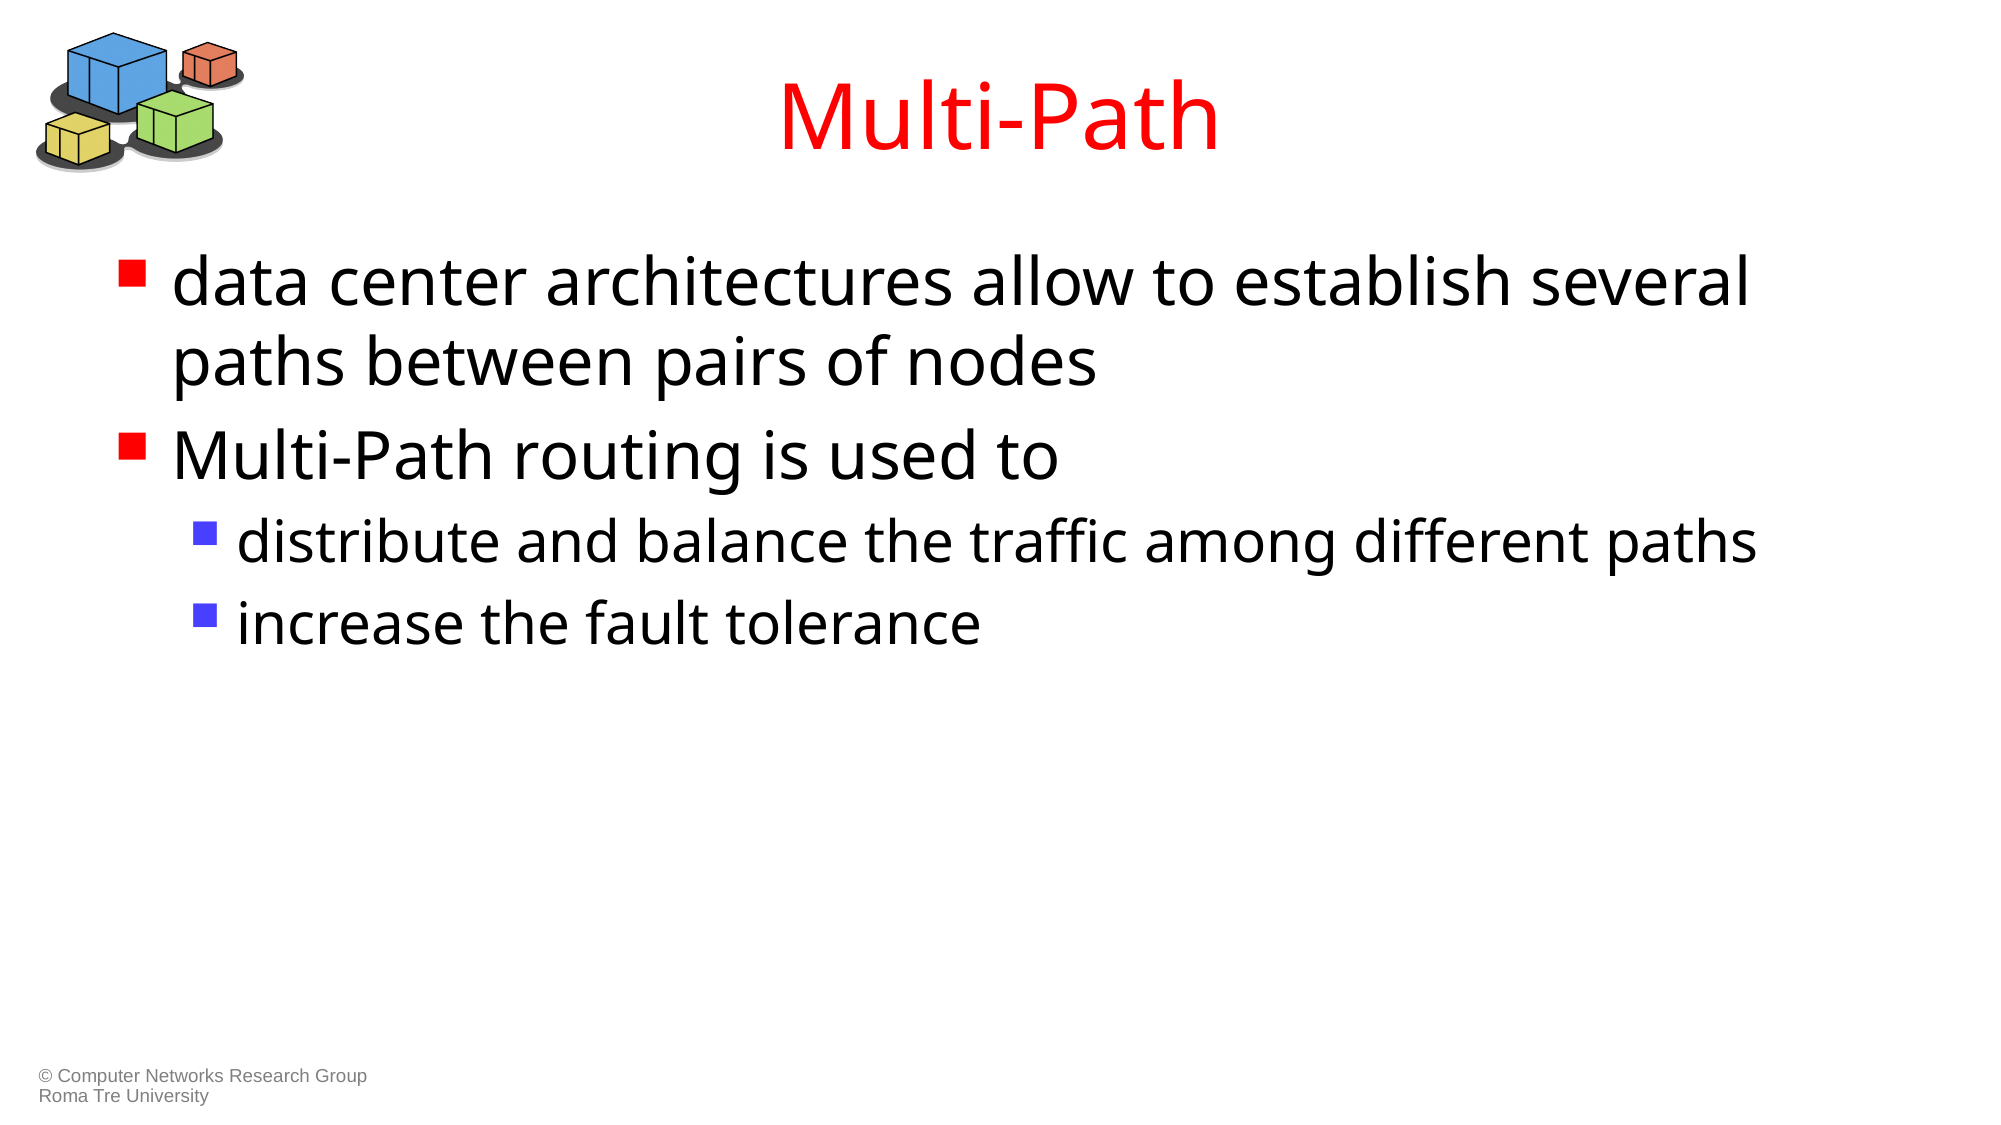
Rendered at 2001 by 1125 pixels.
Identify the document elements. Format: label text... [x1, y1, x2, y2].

title Multi-Path [99, 19, 1900, 207]
list data center architectures allow to establish several paths between pairs of nodes Multi-Path routing is used to distribute and balance the traffic among different paths increase the fault tolerance [99, 231, 1900, 1005]
picture [36, 32, 99, 173]
